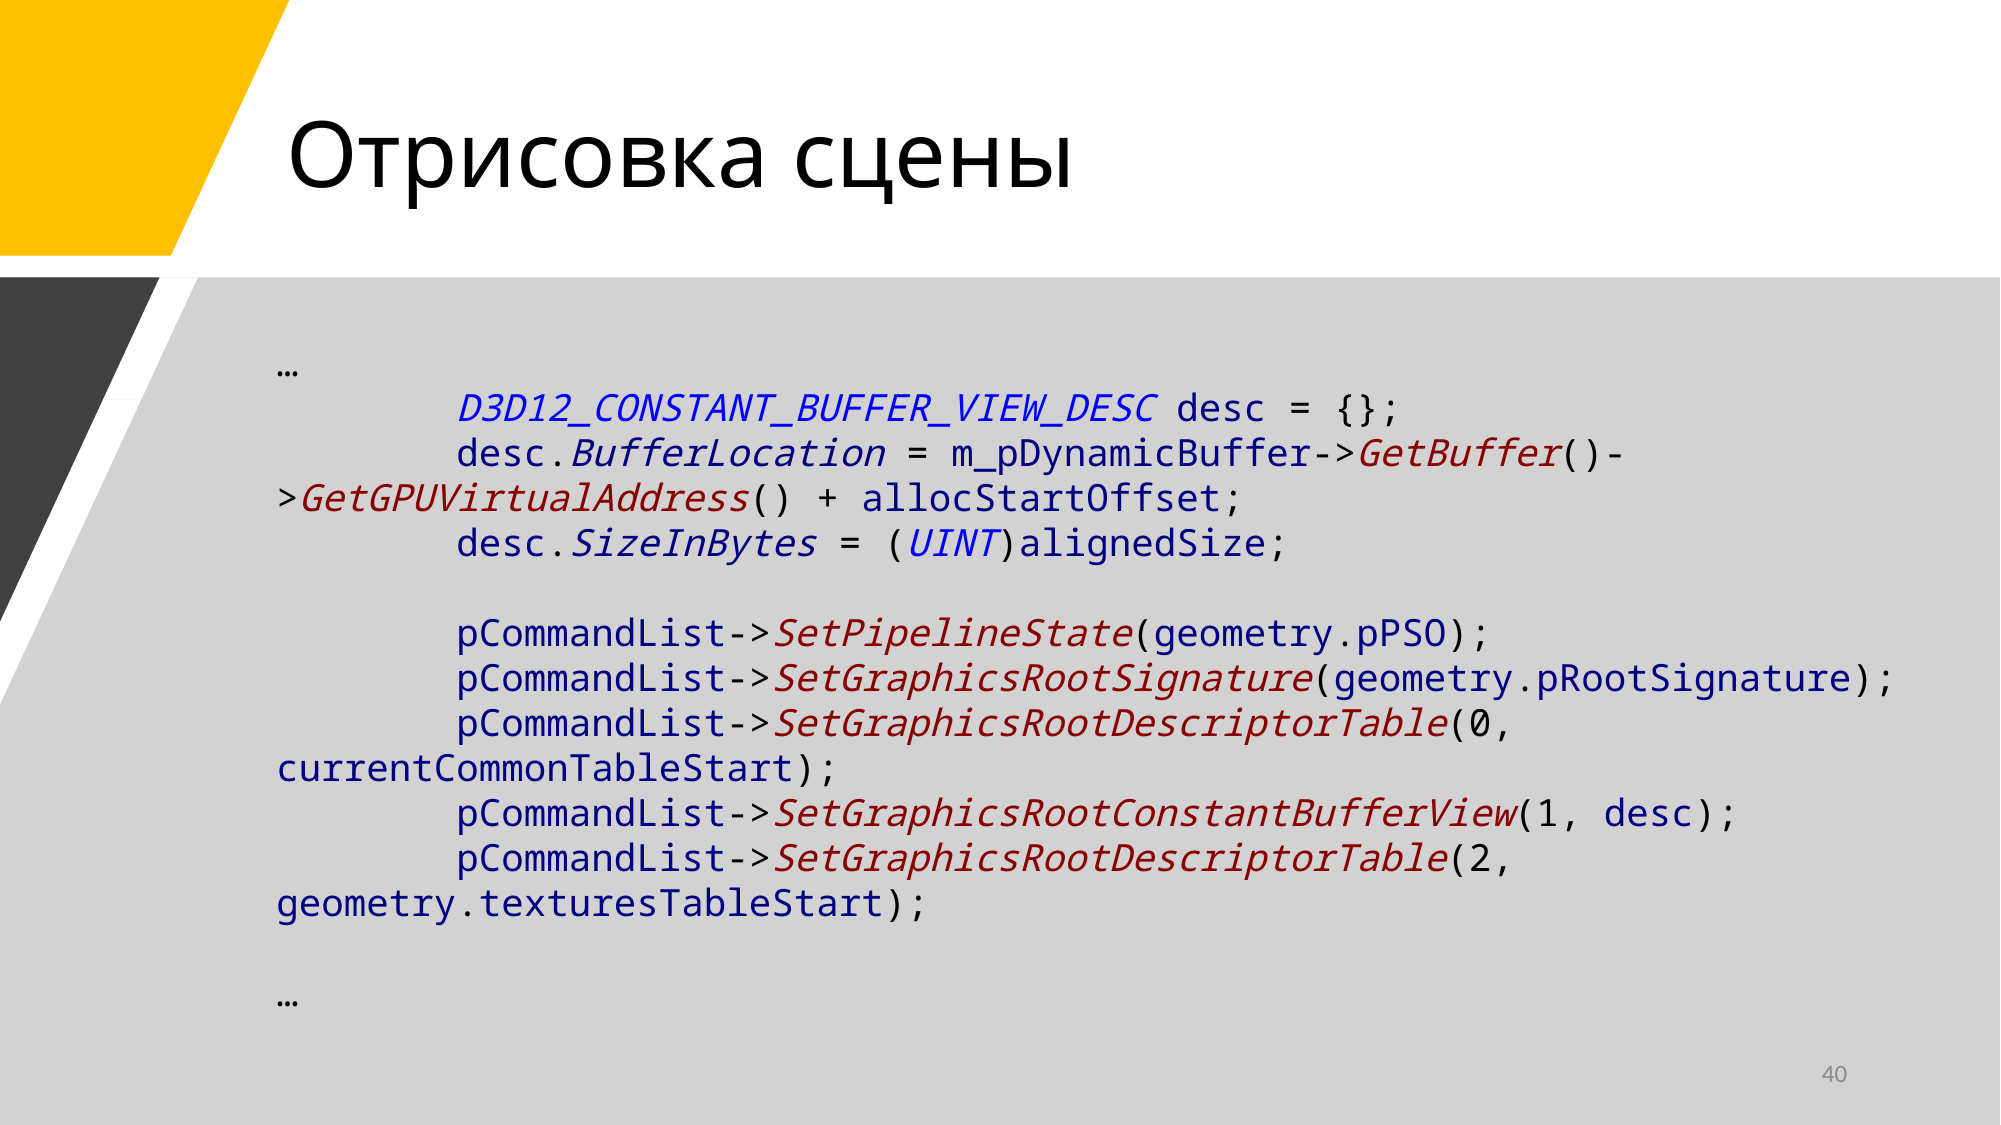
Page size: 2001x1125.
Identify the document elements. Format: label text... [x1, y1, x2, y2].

slide_number 40 [1412, 1042, 1863, 1103]
title Отрисовка сцены [271, 60, 1808, 255]
text_box [0, 0, 291, 257]
text_box [0, 276, 162, 622]
text_box … D3D12_CONSTANT_BUFFER_VIEW_DESC desc = {}; desc.BufferLocation = m_pDynamicBuffer->GetBuffer()->GetGPUVirtualAddress() + allocStartOffset; desc.SizeInBytes = (UINT)alignedSize; pCommandList->SetPipelineState(geometry.pPSO); pCommandList->SetGraphicsRootSignature(geometry.pRootSignature); pCommandList->SetGraphicsRootDescriptorTable(0, currentCommonTableStart); pCommandList->SetGraphicsRootConstantBufferView(1, desc); pCommandList->SetGraphicsRootDescriptorTable(2, geometry.texturesTableStart); … [261, 331, 1935, 1022]
text_box [0, 276, 2000, 1125]
